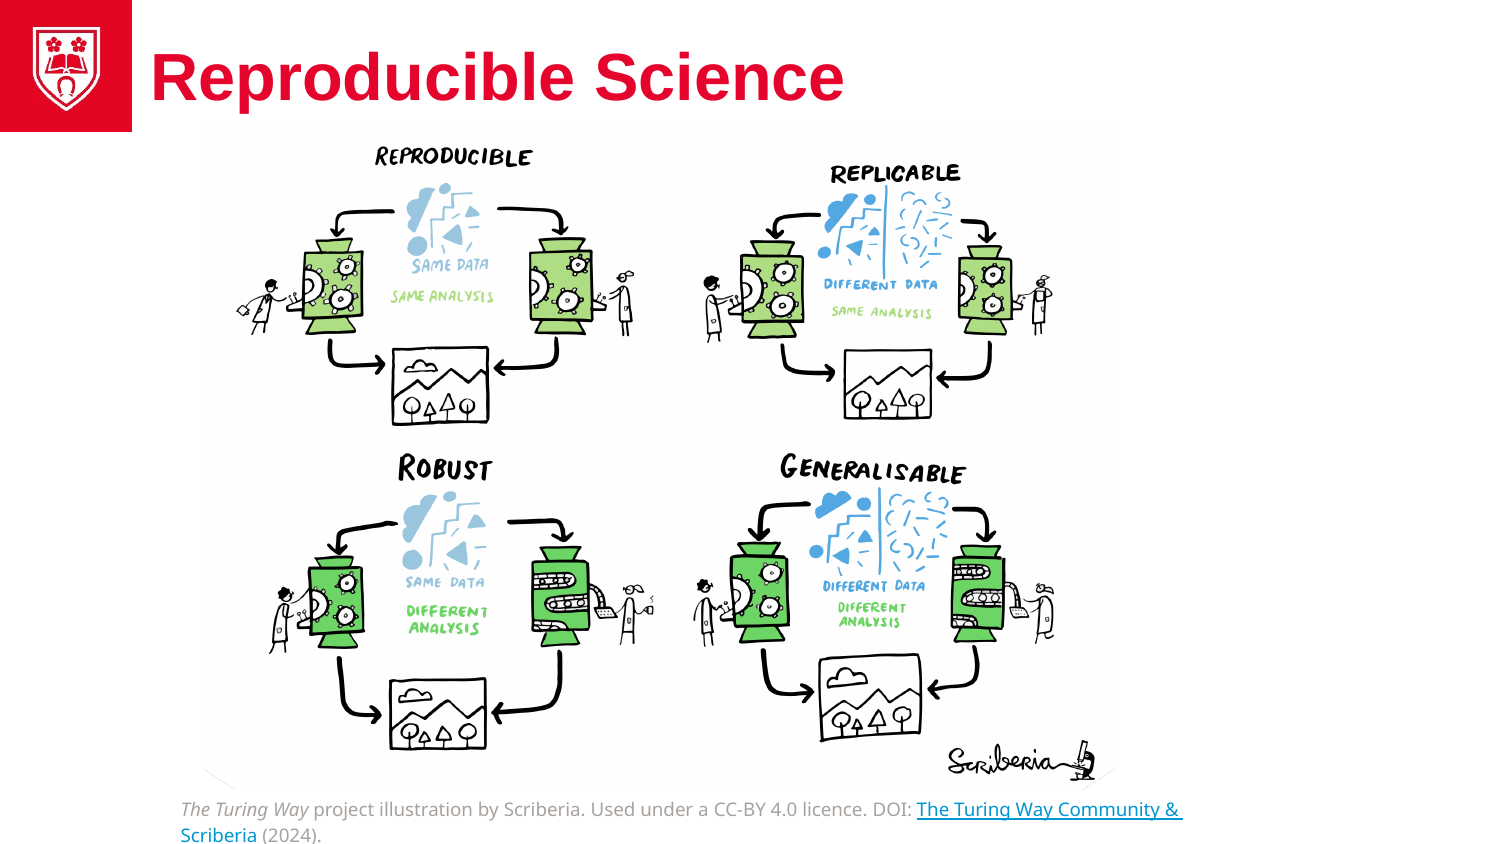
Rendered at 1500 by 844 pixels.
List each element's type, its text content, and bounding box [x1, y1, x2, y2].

picture [204, 125, 1114, 792]
text_box The Turing Way project illustration by Scriberia. Used under a CC-BY 4.0 licence. DOI: The Turing Way Community & Scriberia (2024). [165, 790, 1270, 844]
title Reproducible Science [150, 15, 1500, 132]
picture [0, 0, 132, 132]
